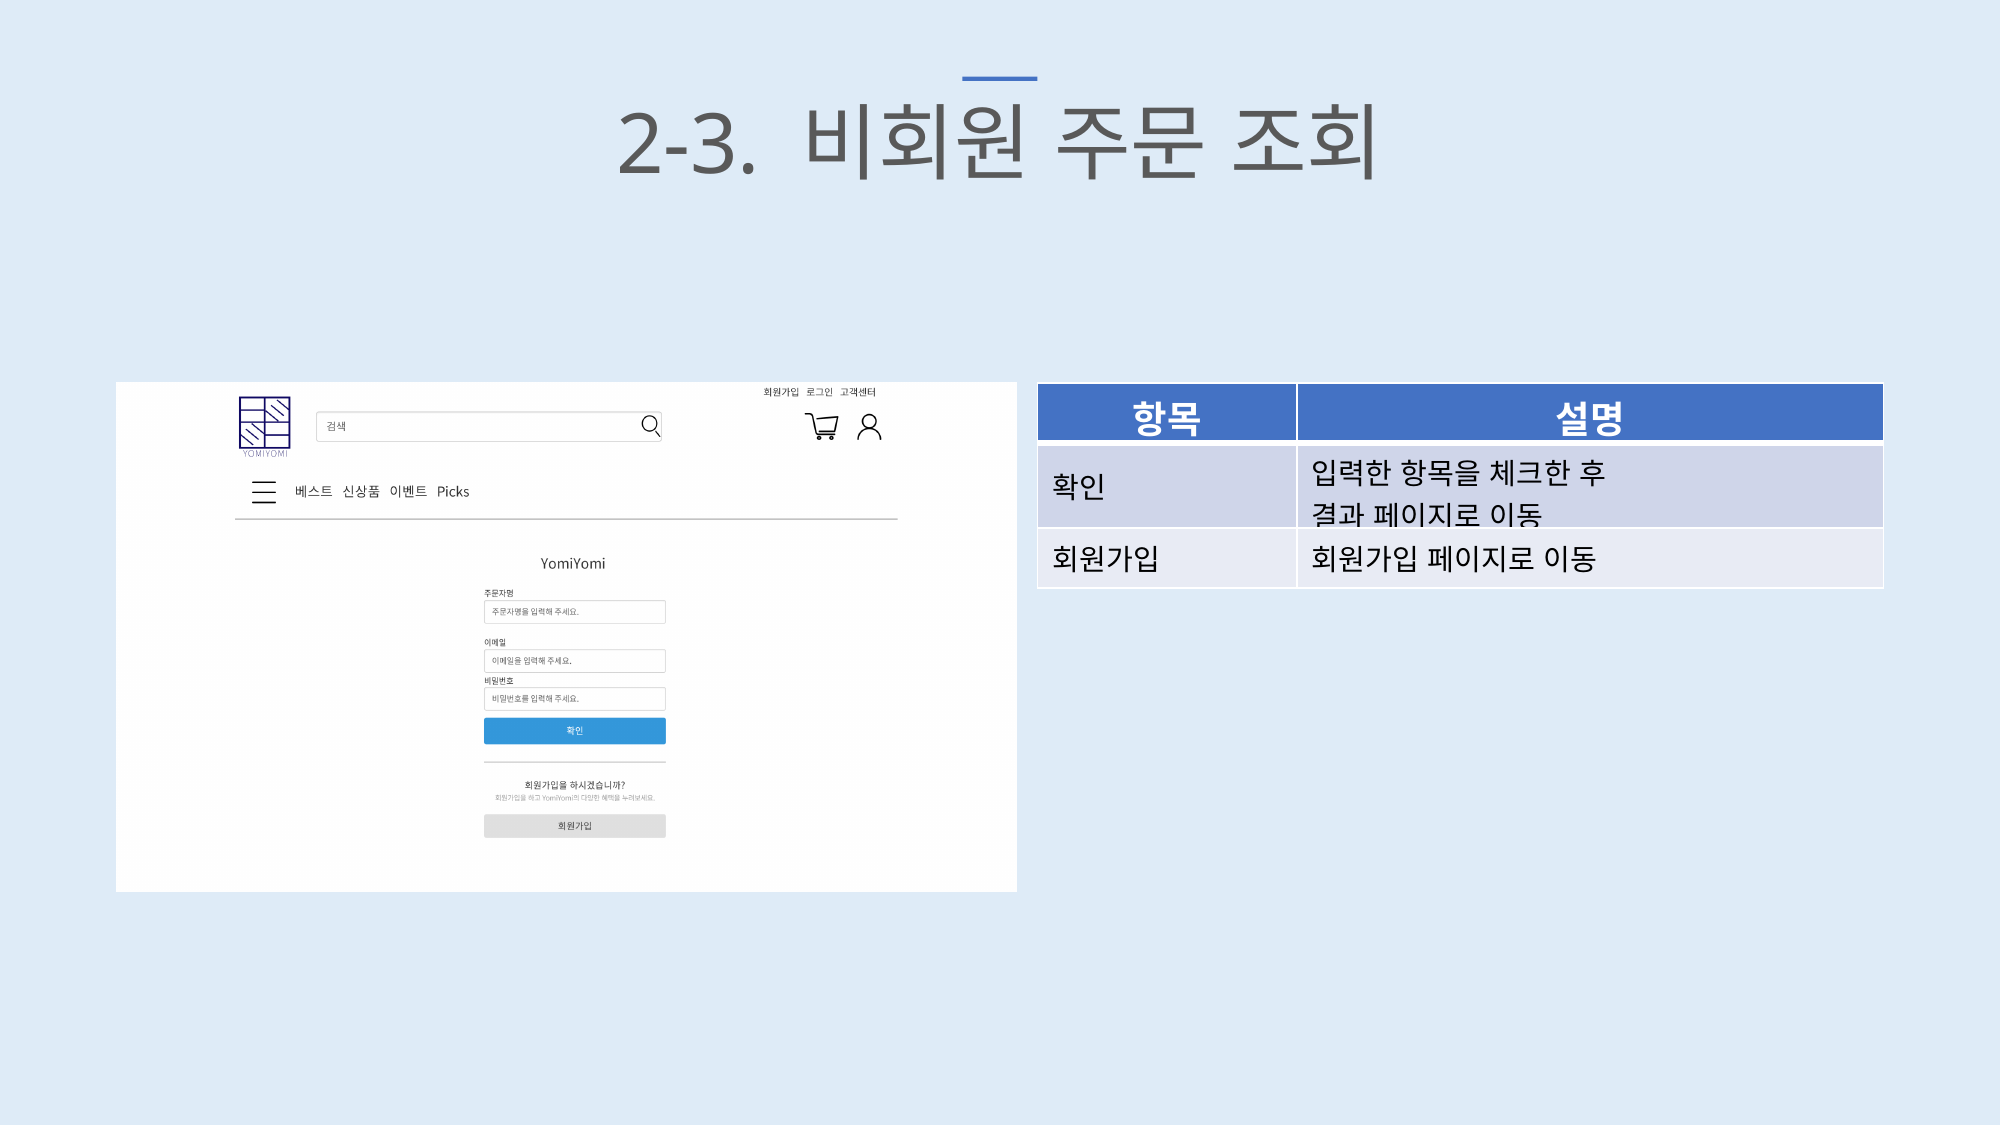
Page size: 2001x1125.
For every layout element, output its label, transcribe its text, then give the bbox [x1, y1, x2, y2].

table_cell 입력한 항목을 체크한 후 결과 페이지로 이동 [1298, 446, 1883, 527]
text_box 2-3. 비회원 주문 조회 [601, 82, 1399, 198]
text_box [961, 76, 1038, 82]
table_cell 회원가입 [1038, 529, 1296, 587]
table_header 항목 [1038, 384, 1296, 440]
table_cell 확인 [1038, 446, 1296, 527]
table_cell 회원가입 페이지로 이동 [1298, 529, 1883, 587]
picture [116, 382, 1017, 892]
table_header 설명 [1298, 384, 1883, 440]
